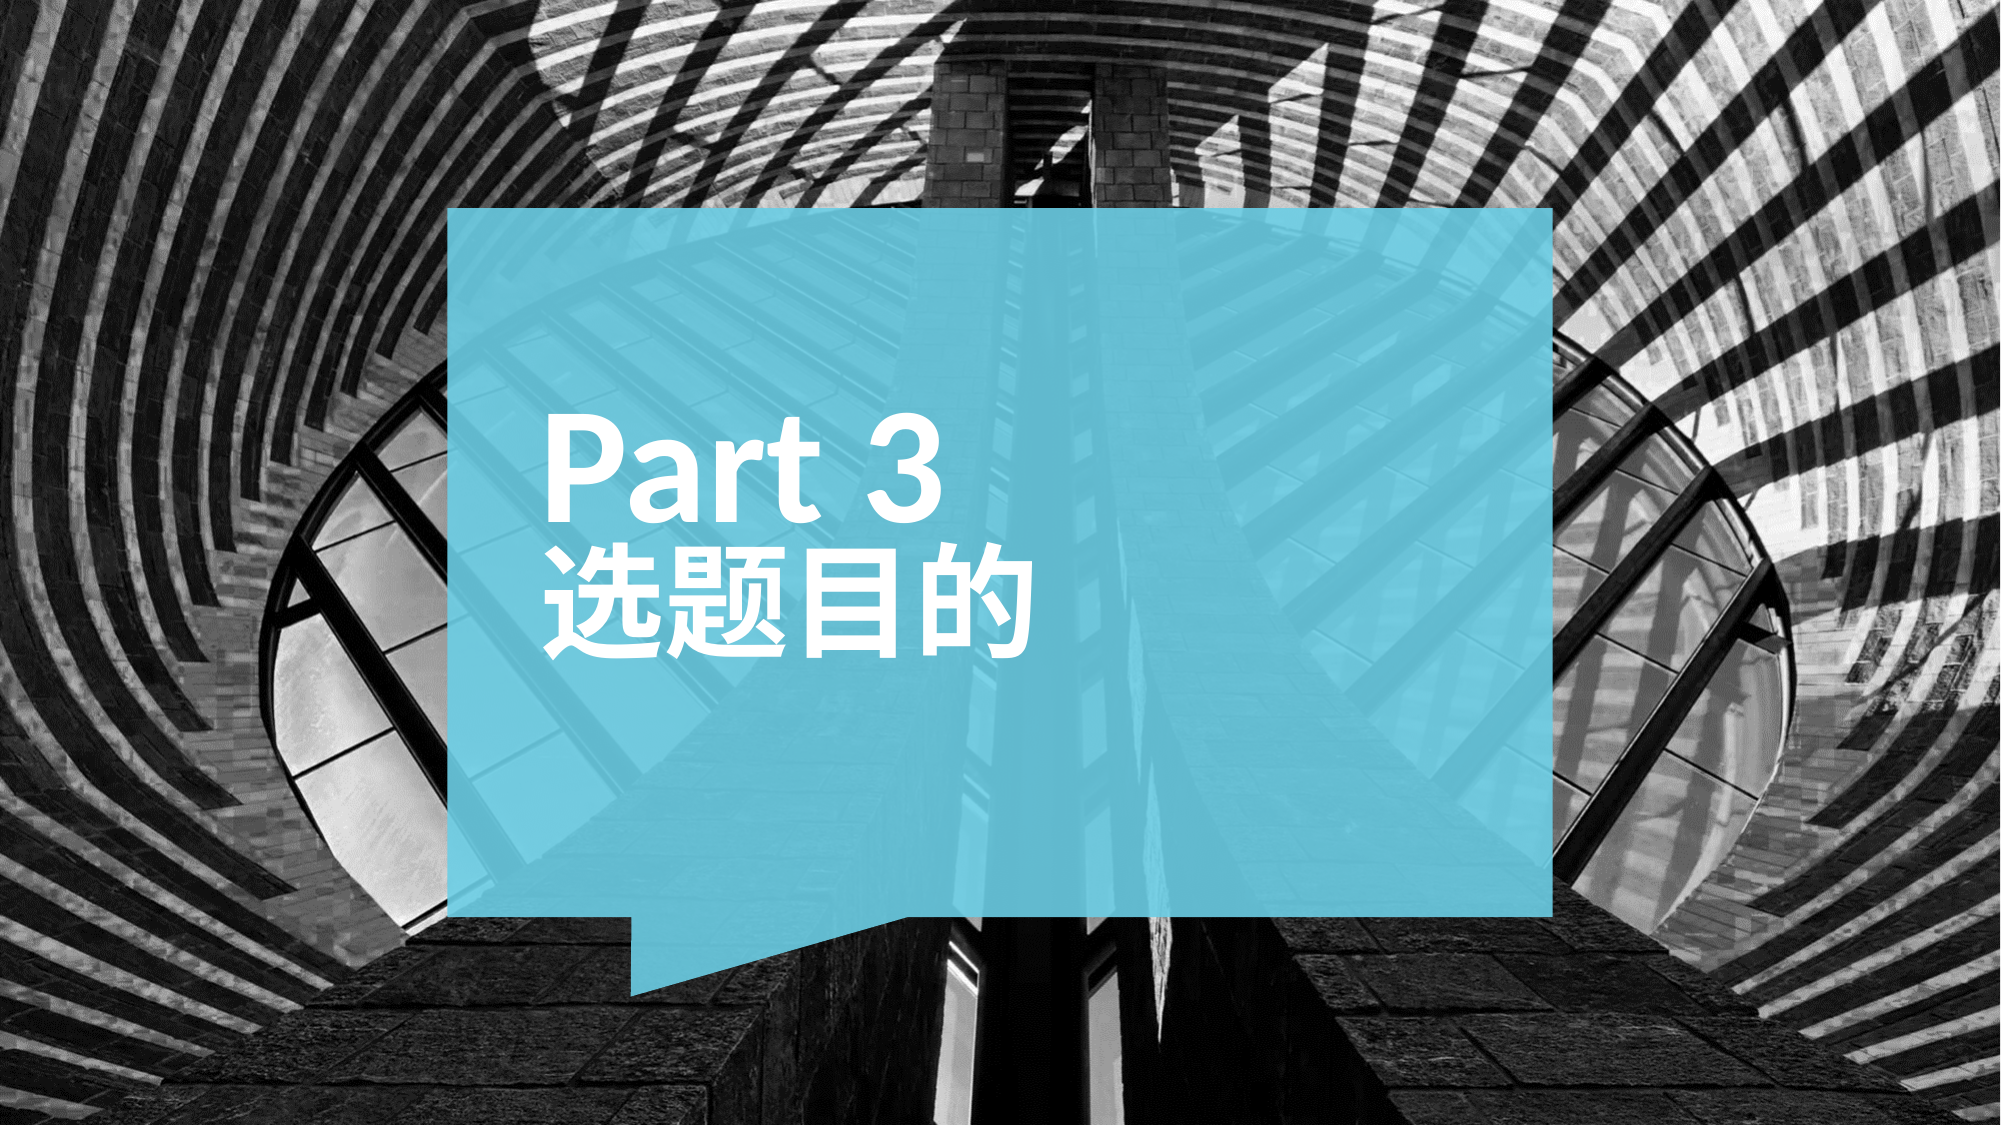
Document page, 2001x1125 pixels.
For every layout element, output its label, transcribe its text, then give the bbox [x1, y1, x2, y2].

list 选题目的 [524, 516, 1558, 683]
list Part 3 [524, 348, 1479, 516]
picture [0, 0, 2001, 1125]
